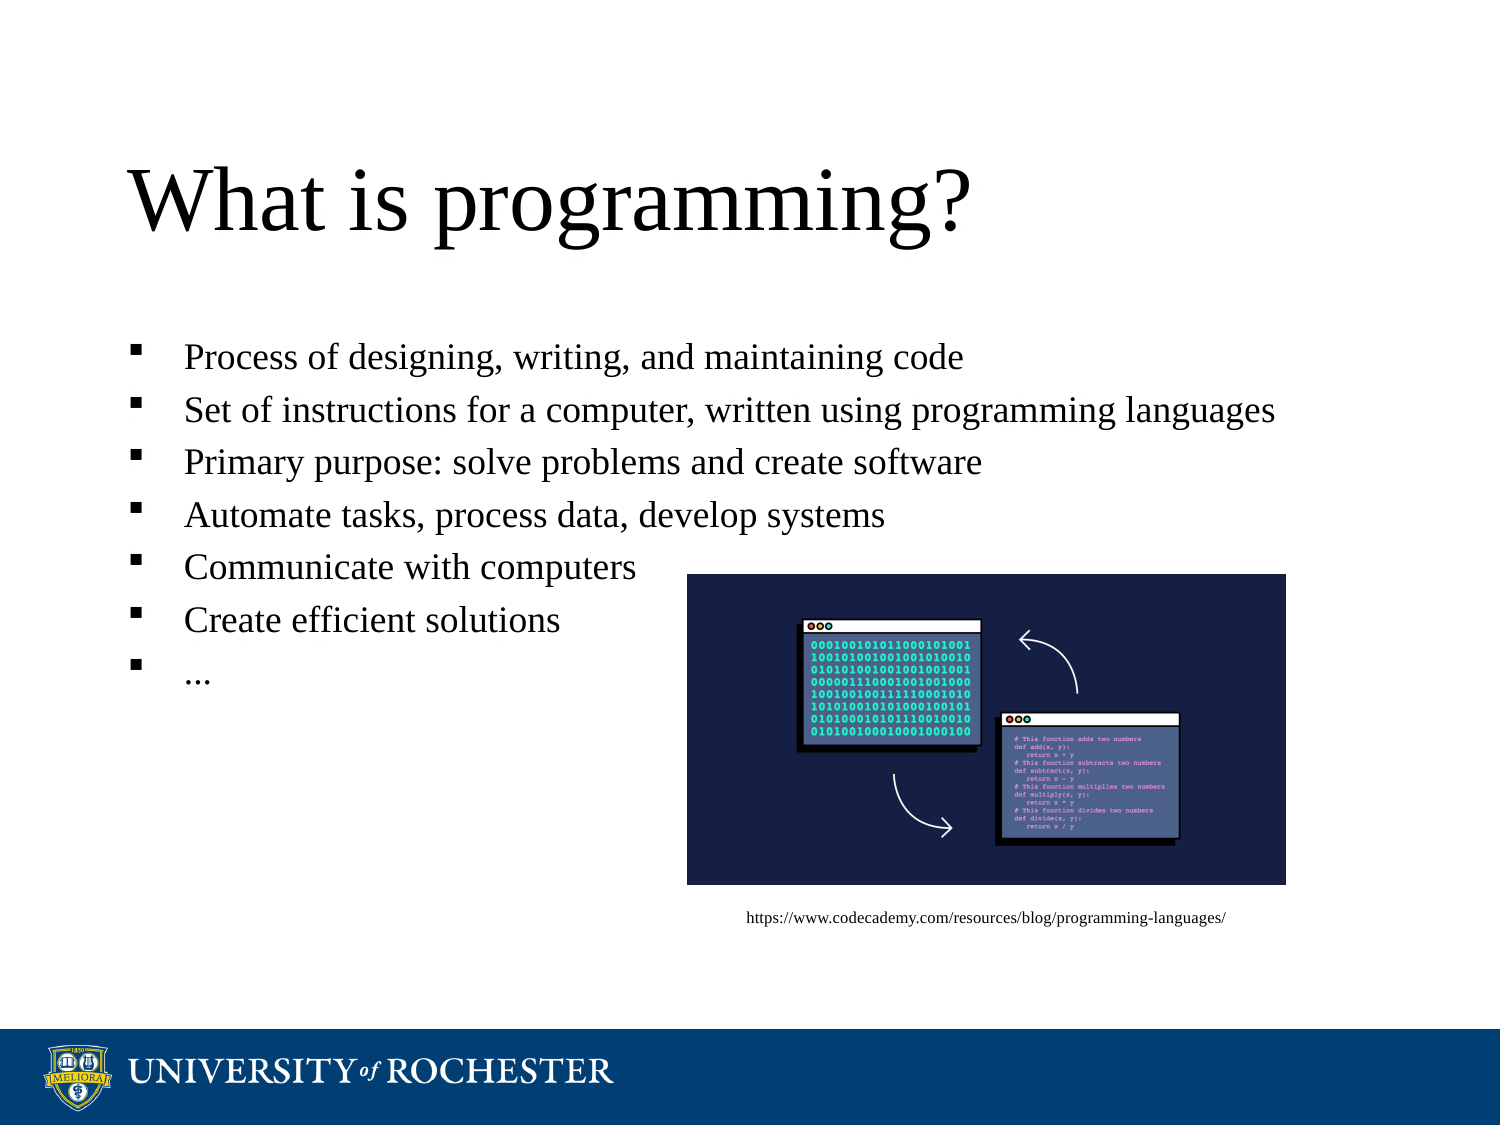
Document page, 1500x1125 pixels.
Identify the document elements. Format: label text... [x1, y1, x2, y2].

picture [687, 574, 1286, 885]
title What is programming? [112, 99, 1388, 288]
text_box https://www.codecademy.com/resources/blog/programming-languages/ [682, 899, 1291, 935]
picture [0, 1029, 1500, 1125]
list Process of designing, writing, and maintaining code Set of instructions for a computer, written using programming languages Primary purpose: solve problems and create software Automate tasks, process data, develop systems Communicate with computers Create efficient solutions ... [112, 324, 1388, 1000]
